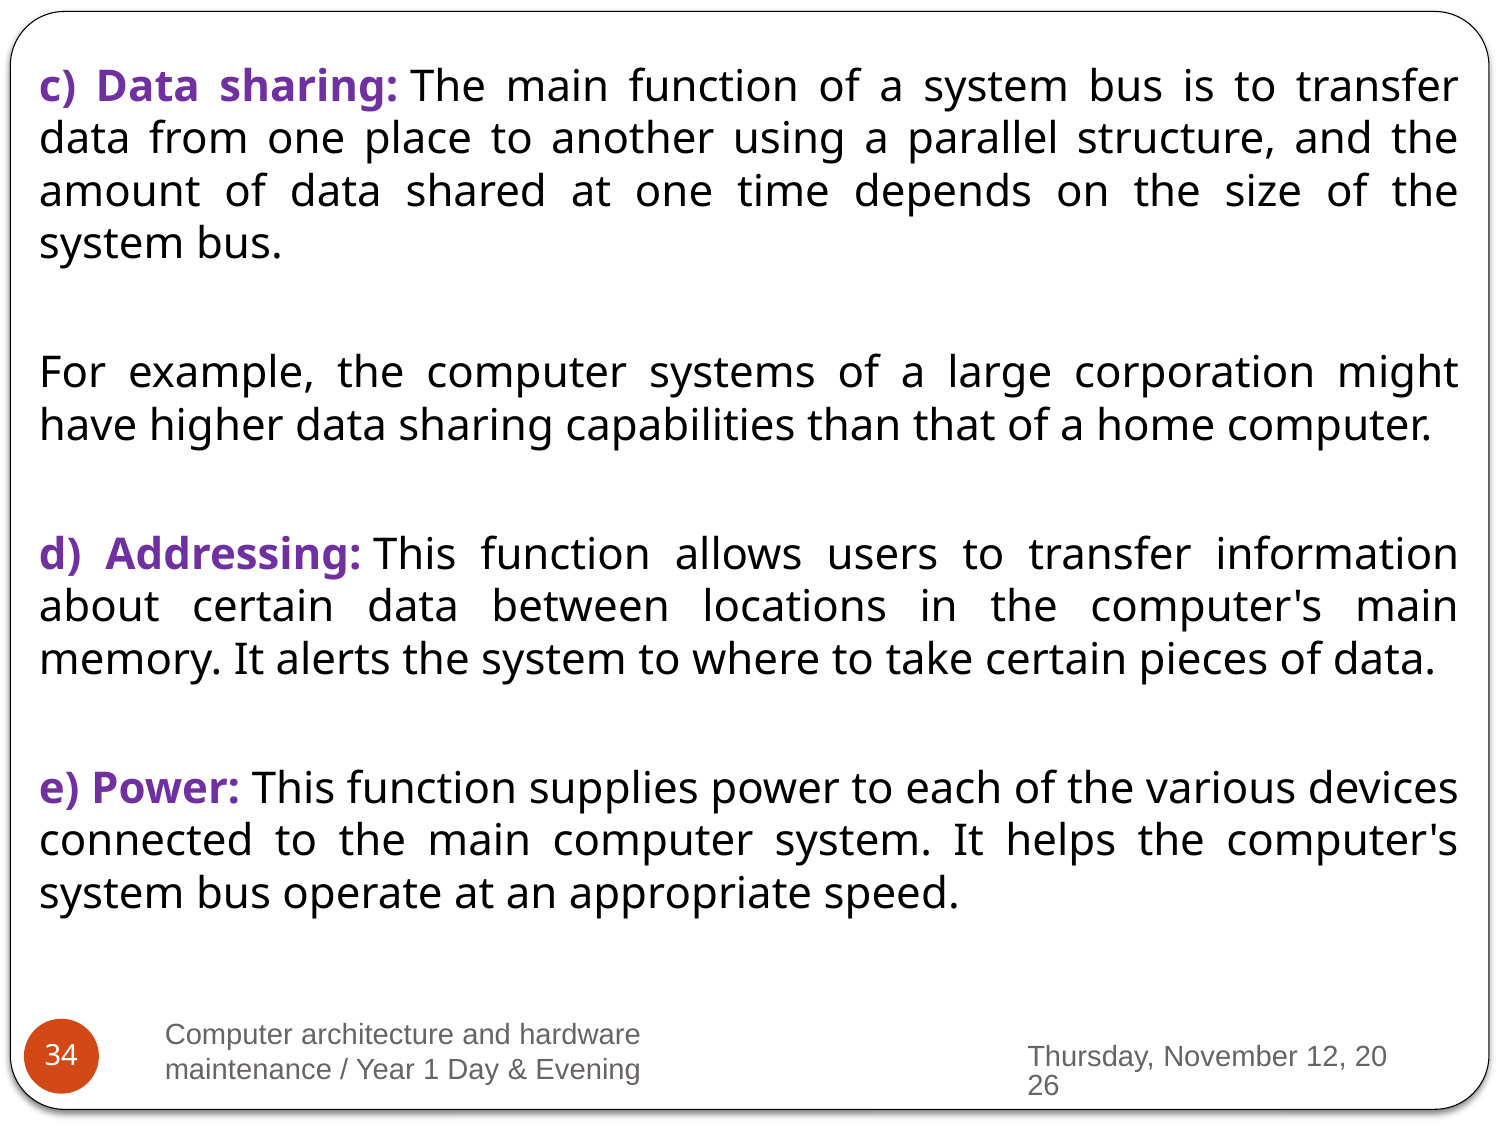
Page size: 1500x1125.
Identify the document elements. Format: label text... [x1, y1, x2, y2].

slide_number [1012, 1015, 1419, 1094]
list c) Data sharing: The main function of a system bus is to transfer data from one place to another using a parallel structure, and the amount of data shared at one time depends on the size of the system bus. For example, the computer systems of a large corporation might have higher data sharing capabilities than that of a home computer. d) Addressing: This function allows users to transfer information about certain data between locations in the computer's main memory. It alerts the system to where to take certain pieces of data. e) Power: This function supplies power to each of the various devices connected to the main computer system. It helps the computer's system bus operate at an appropriate speed. [23, 49, 1476, 1063]
slide_number 34 [23, 1018, 99, 1094]
footer Computer architecture and hardware maintenance / Year 1 Day & Evening [150, 1012, 800, 1088]
